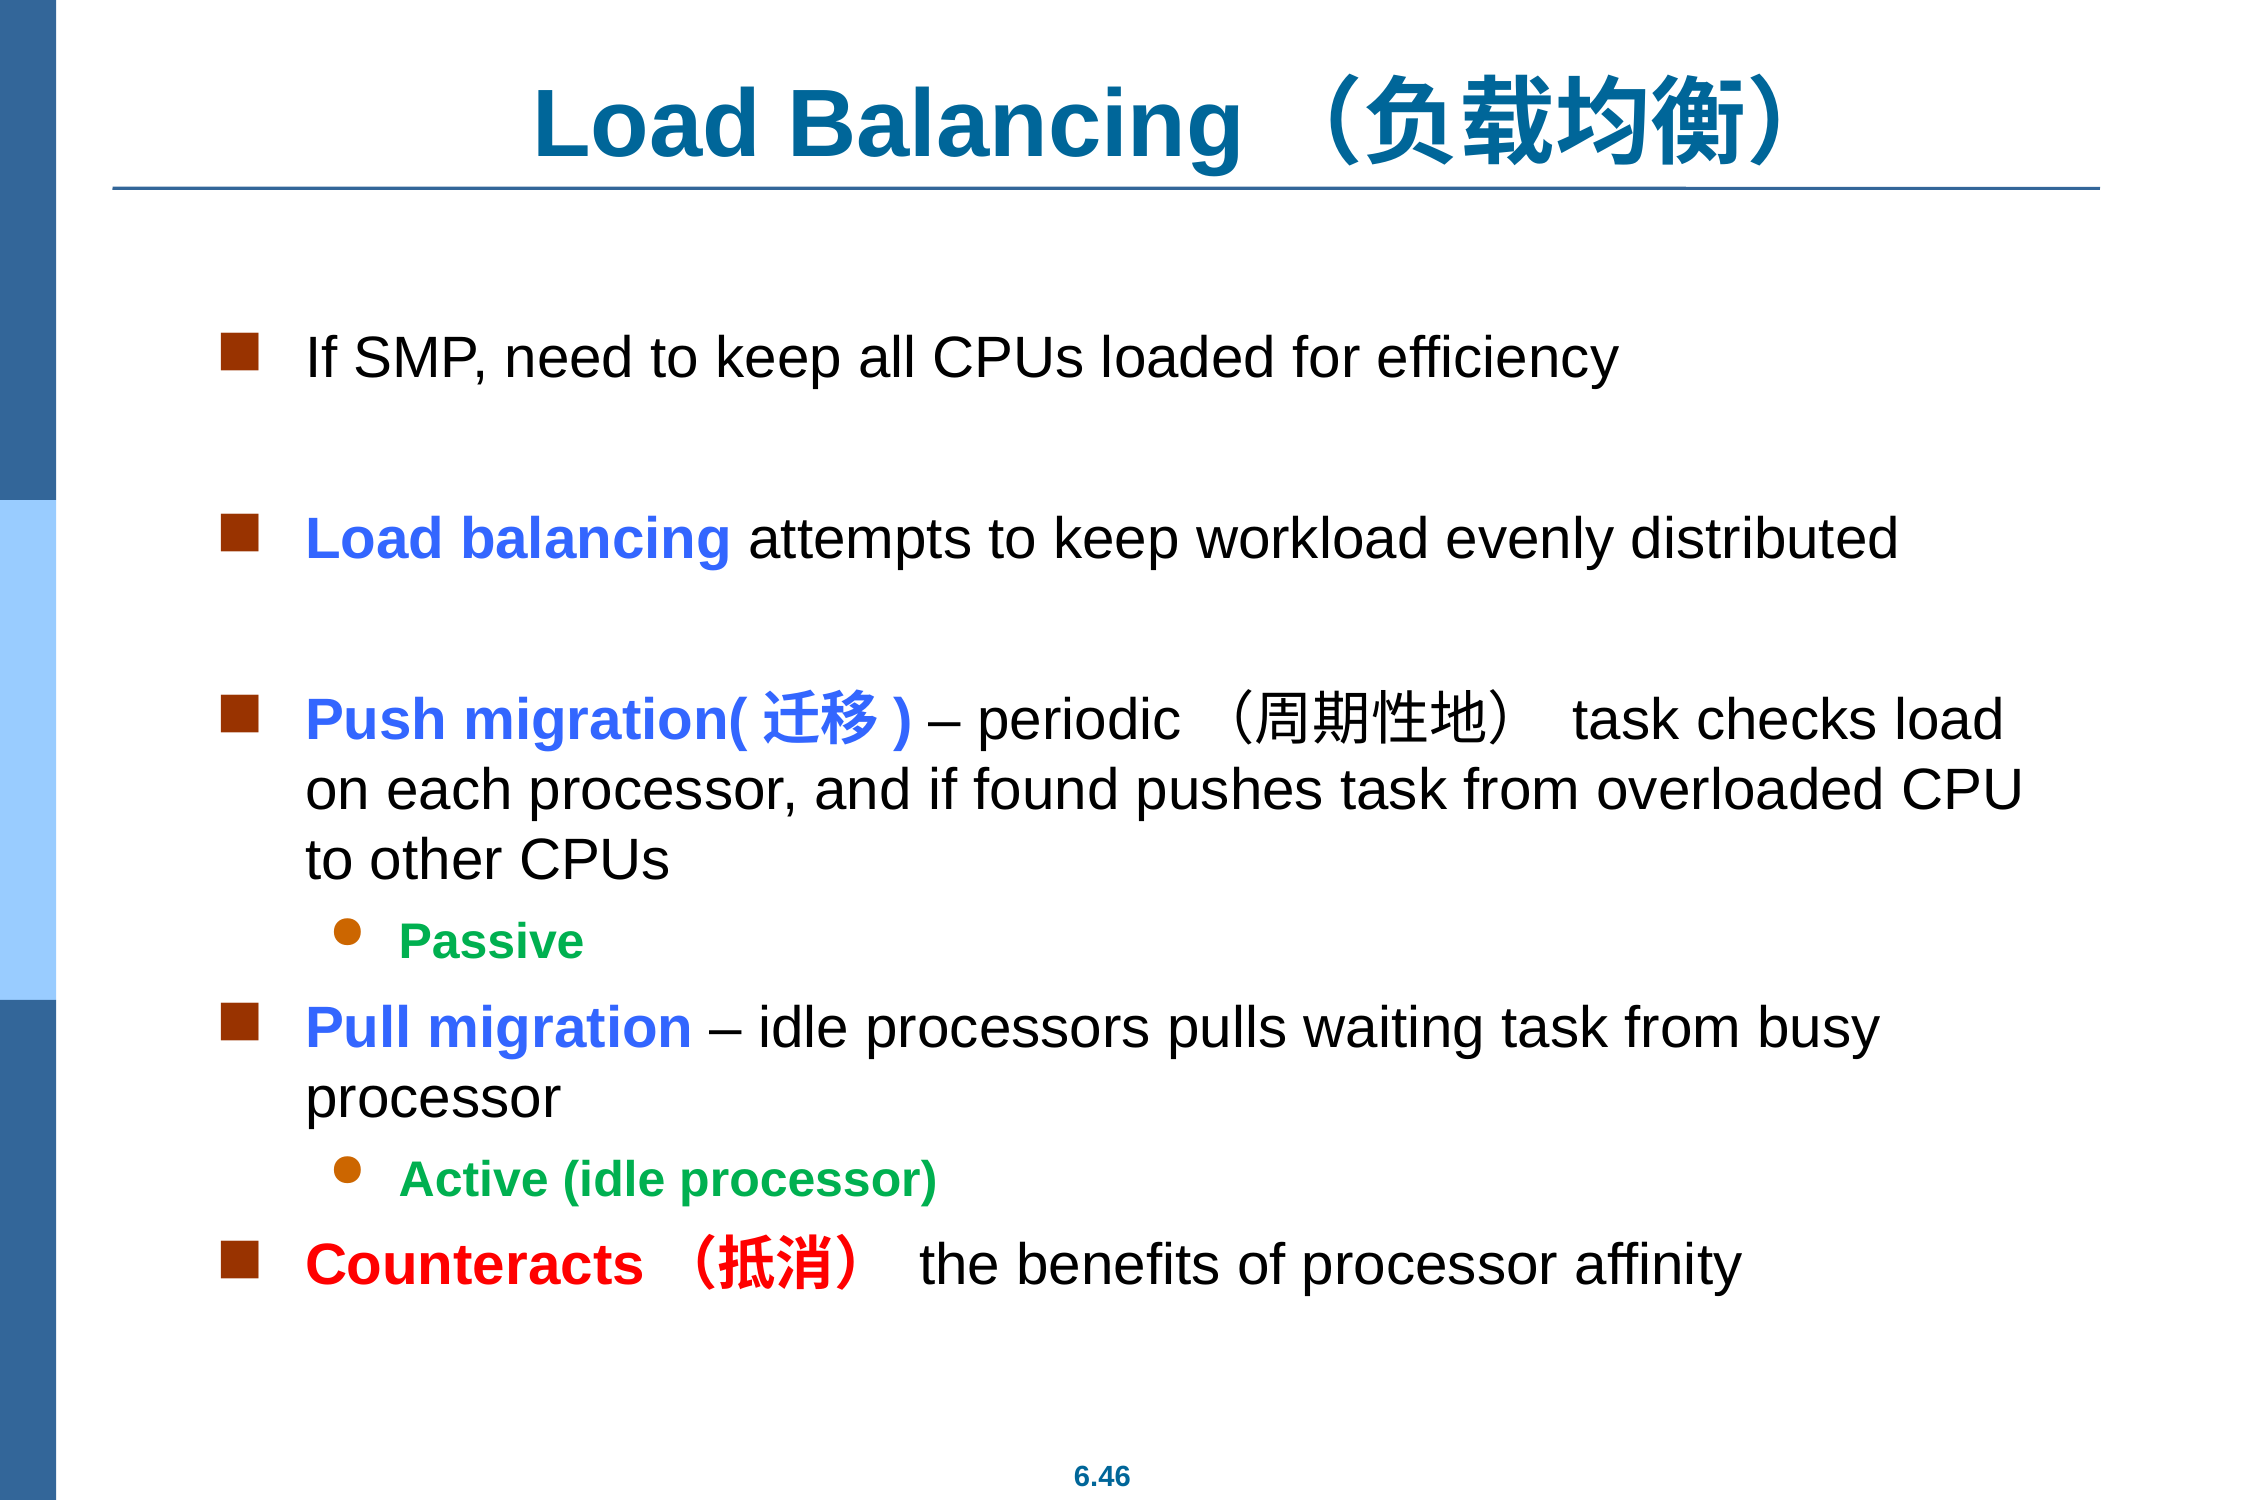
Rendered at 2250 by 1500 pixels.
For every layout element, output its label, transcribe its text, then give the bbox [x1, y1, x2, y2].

list If SMP, need to keep all CPUs loaded for efficiency Load balancing attempts to keep workload evenly distributed Push migration(迁移) – periodic（周期性地） task checks load on each processor, and if found pushes task from overloaded CPU to other CPUs Passive Pull migration – idle processors pulls waiting task from busy processor Active (idle processor) Counteracts（抵消） the benefits of processor affinity [203, 308, 2075, 1361]
title Load Balancing（负载均衡） [237, 60, 2138, 187]
